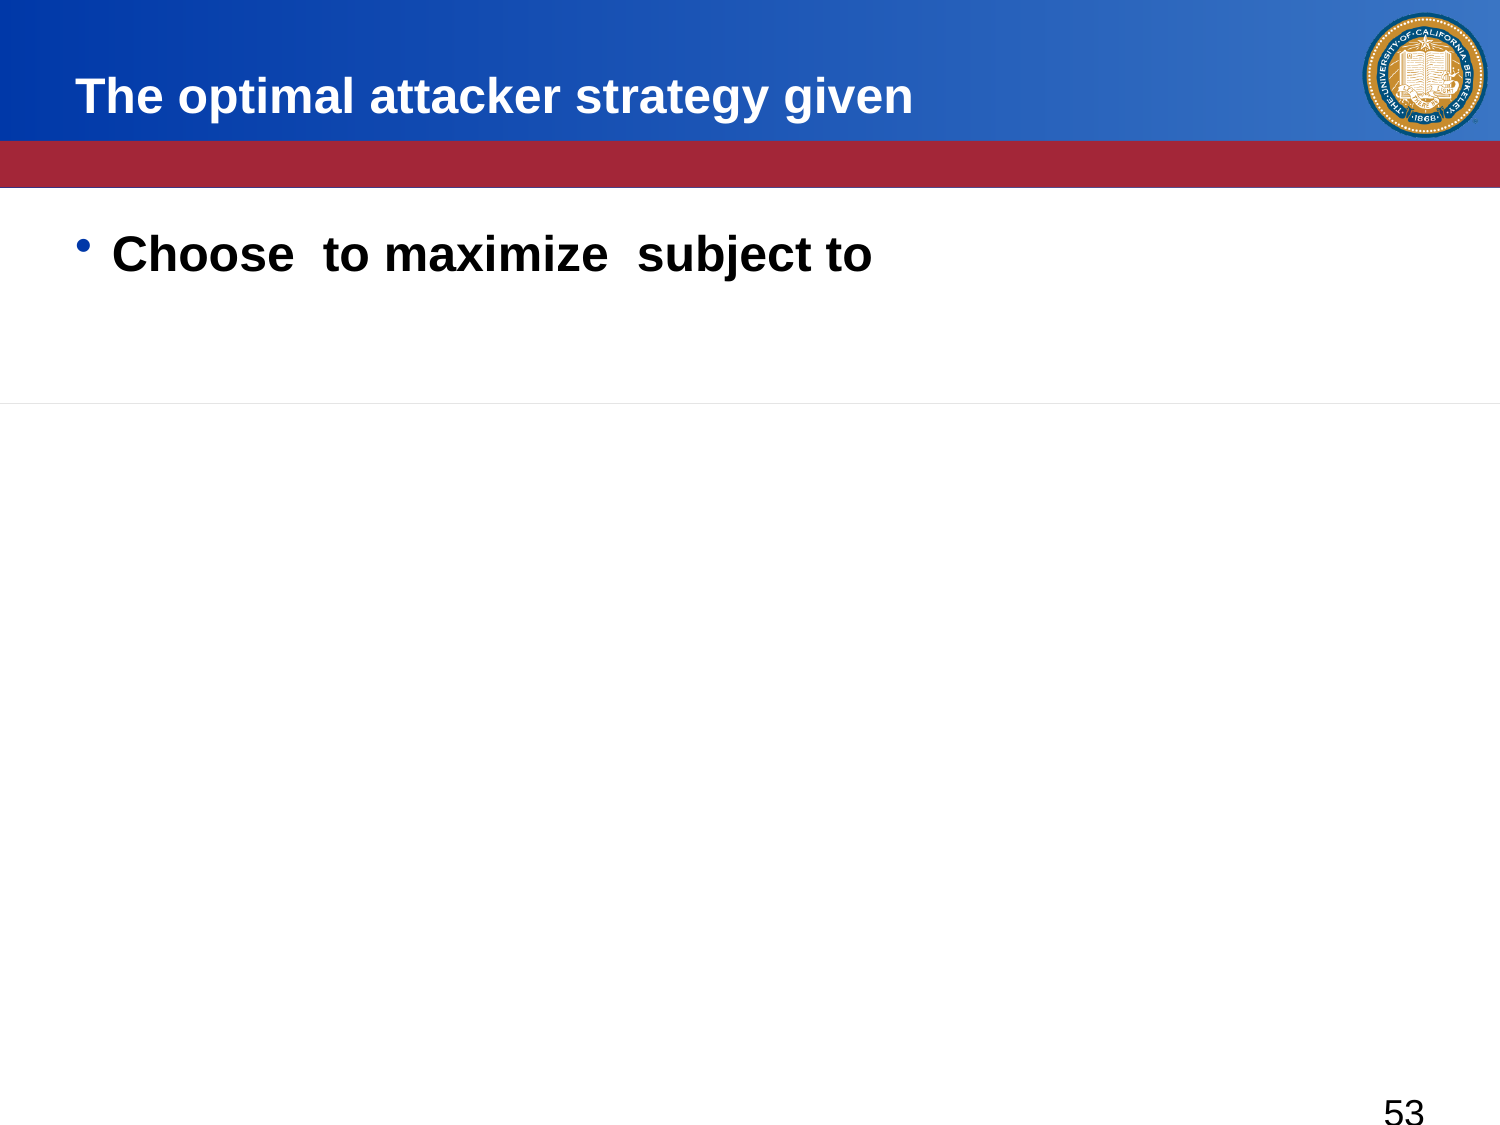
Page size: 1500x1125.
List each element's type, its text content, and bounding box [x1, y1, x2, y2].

picture [1362, 12, 1488, 138]
slide_number 53 [1325, 1087, 1500, 1125]
